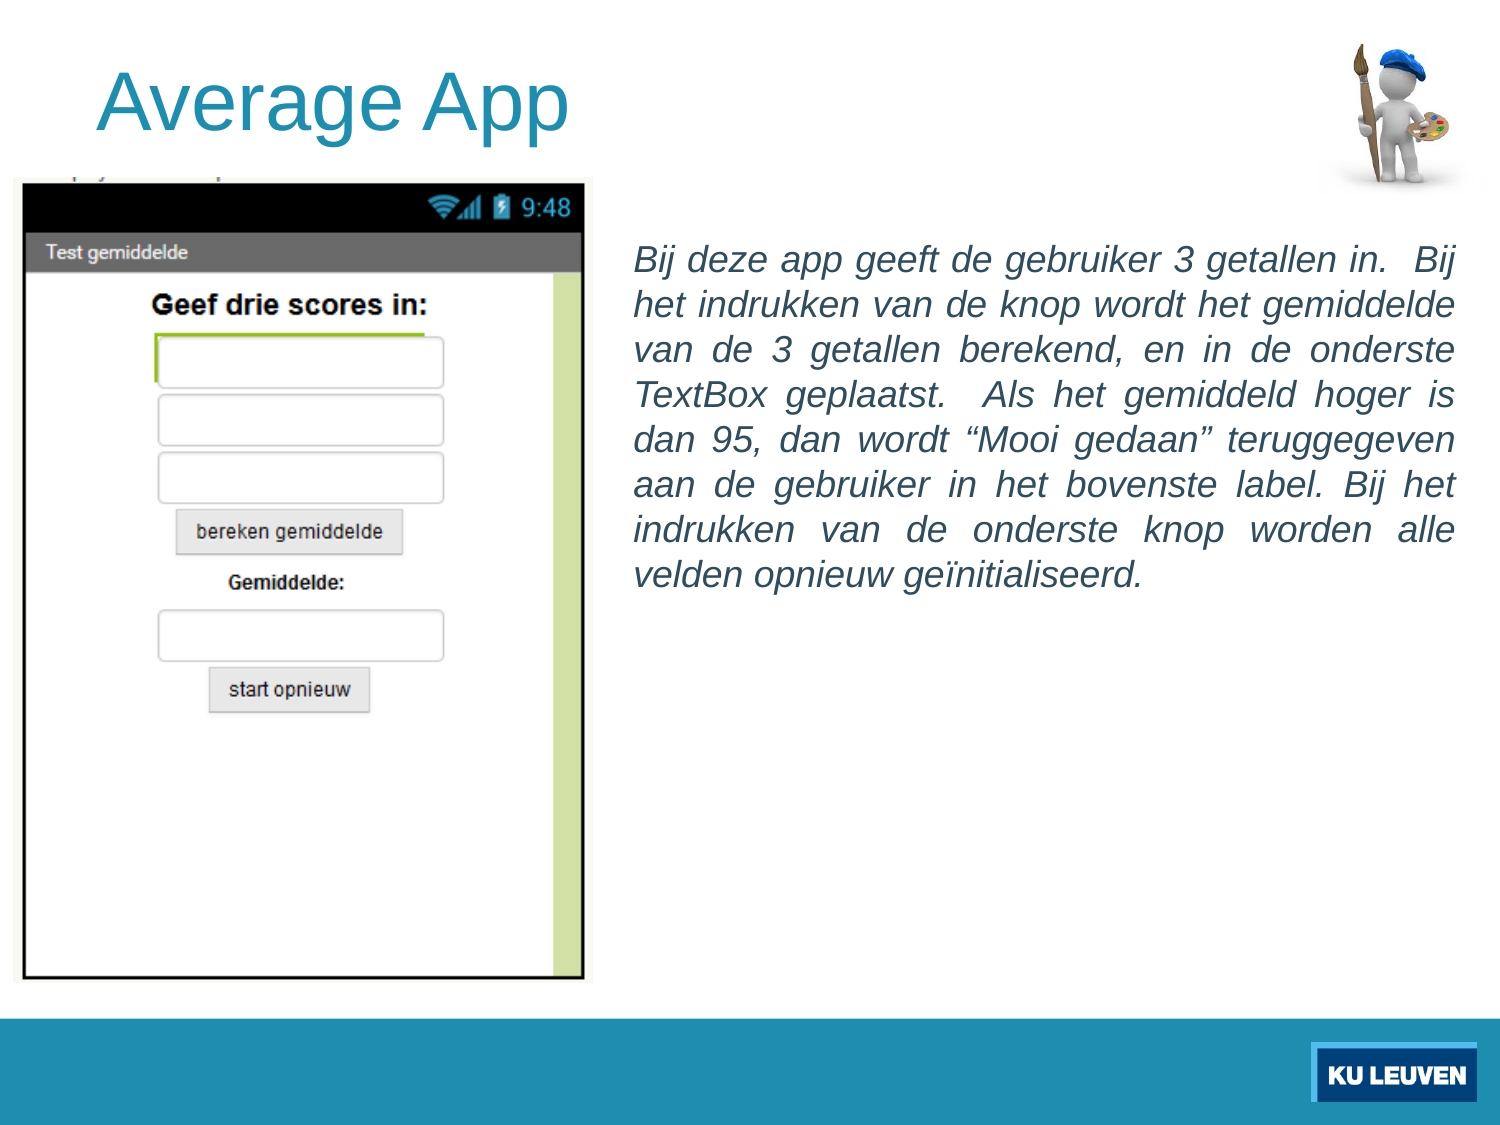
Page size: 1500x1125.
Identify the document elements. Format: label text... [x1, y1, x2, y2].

picture [1311, 1042, 1477, 1102]
picture [1316, 25, 1487, 195]
text_box Average App [88, 29, 1316, 178]
text_box Bij deze app geeft de gebruiker 3 getallen in. Bij het indrukken van de knop wordt het gemiddelde van de 3 getallen berekend, en in de onderste TextBox geplaatst. Als het gemiddeld hoger is dan 95, dan wordt “Mooi gedaan” teruggegeven aan de gebruiker in het bovenste label. Bij het indrukken van de onderste knop worden alle velden opnieuw geïnitialiseerd. [618, 227, 1471, 603]
picture [13, 176, 593, 984]
